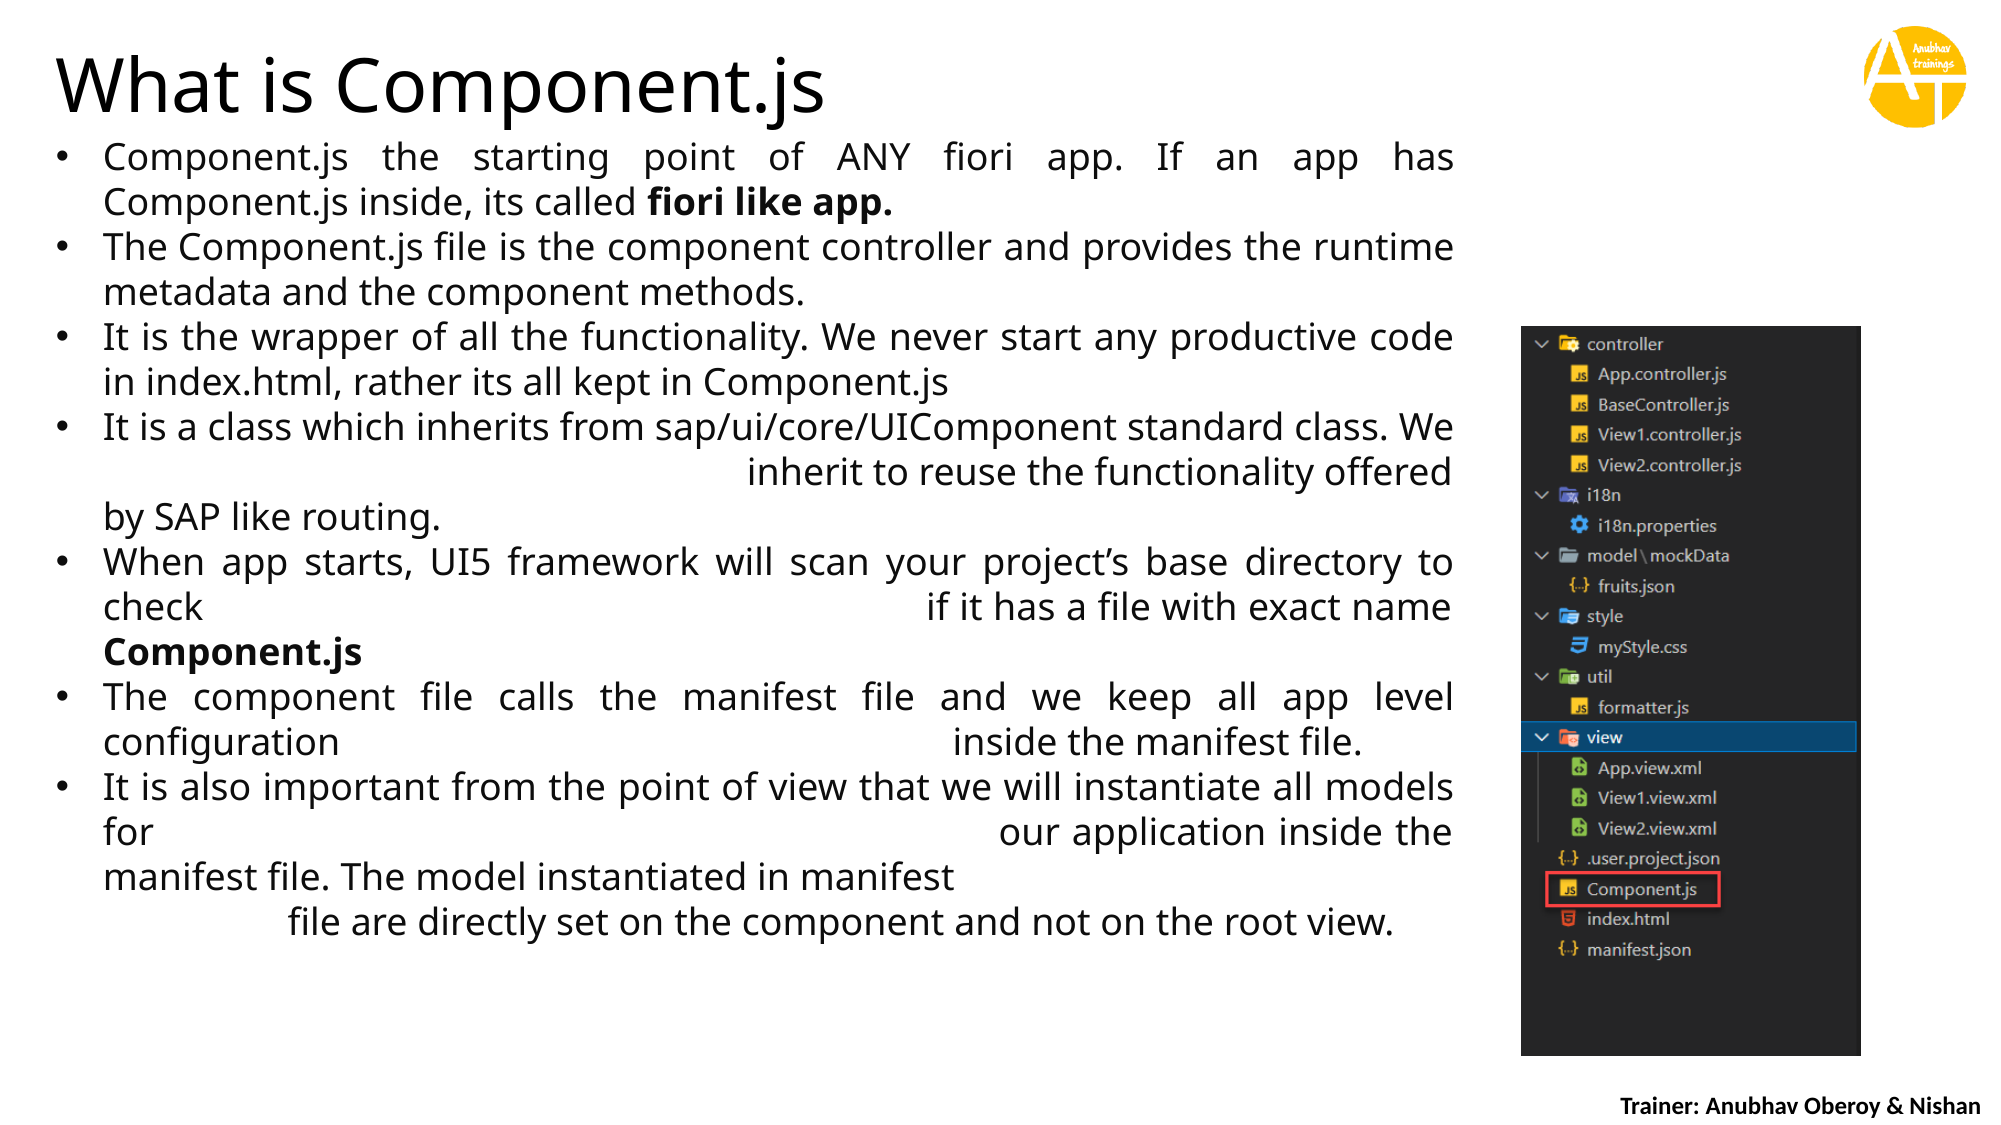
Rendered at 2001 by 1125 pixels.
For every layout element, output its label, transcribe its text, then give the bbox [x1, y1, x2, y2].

picture [1853, 19, 1972, 136]
footer Trainer: Anubhav Oberoy & Nishan [1568, 1081, 1998, 1125]
subtitle Component.js the starting point of ANY fiori app. If an app has Component.js inside, its called fiori like app. The Component.js file is the component controller and provides the runtime metadata and the component methods. It is the wrapper of all the functionality. We never start any productive code in index.html, rather its all kept in Component.js It is a class which inherits from sap/ui/core/UIComponent standard class. We inherit to reuse the functionality offered by SAP like routing. When app starts, UI5 framework will scan your project’s base directory to check if it has a file with exact name Component.js The component file calls the manifest file and we keep all app level configuration inside the manifest file. It is also important from the point of view that we will instantiate all models for our application inside the manifest file. The model instantiated in manifest file are directly set on the component and not on the root view. [40, 125, 1471, 967]
title What is Component.js [40, 19, 930, 125]
picture [1521, 326, 1861, 1056]
